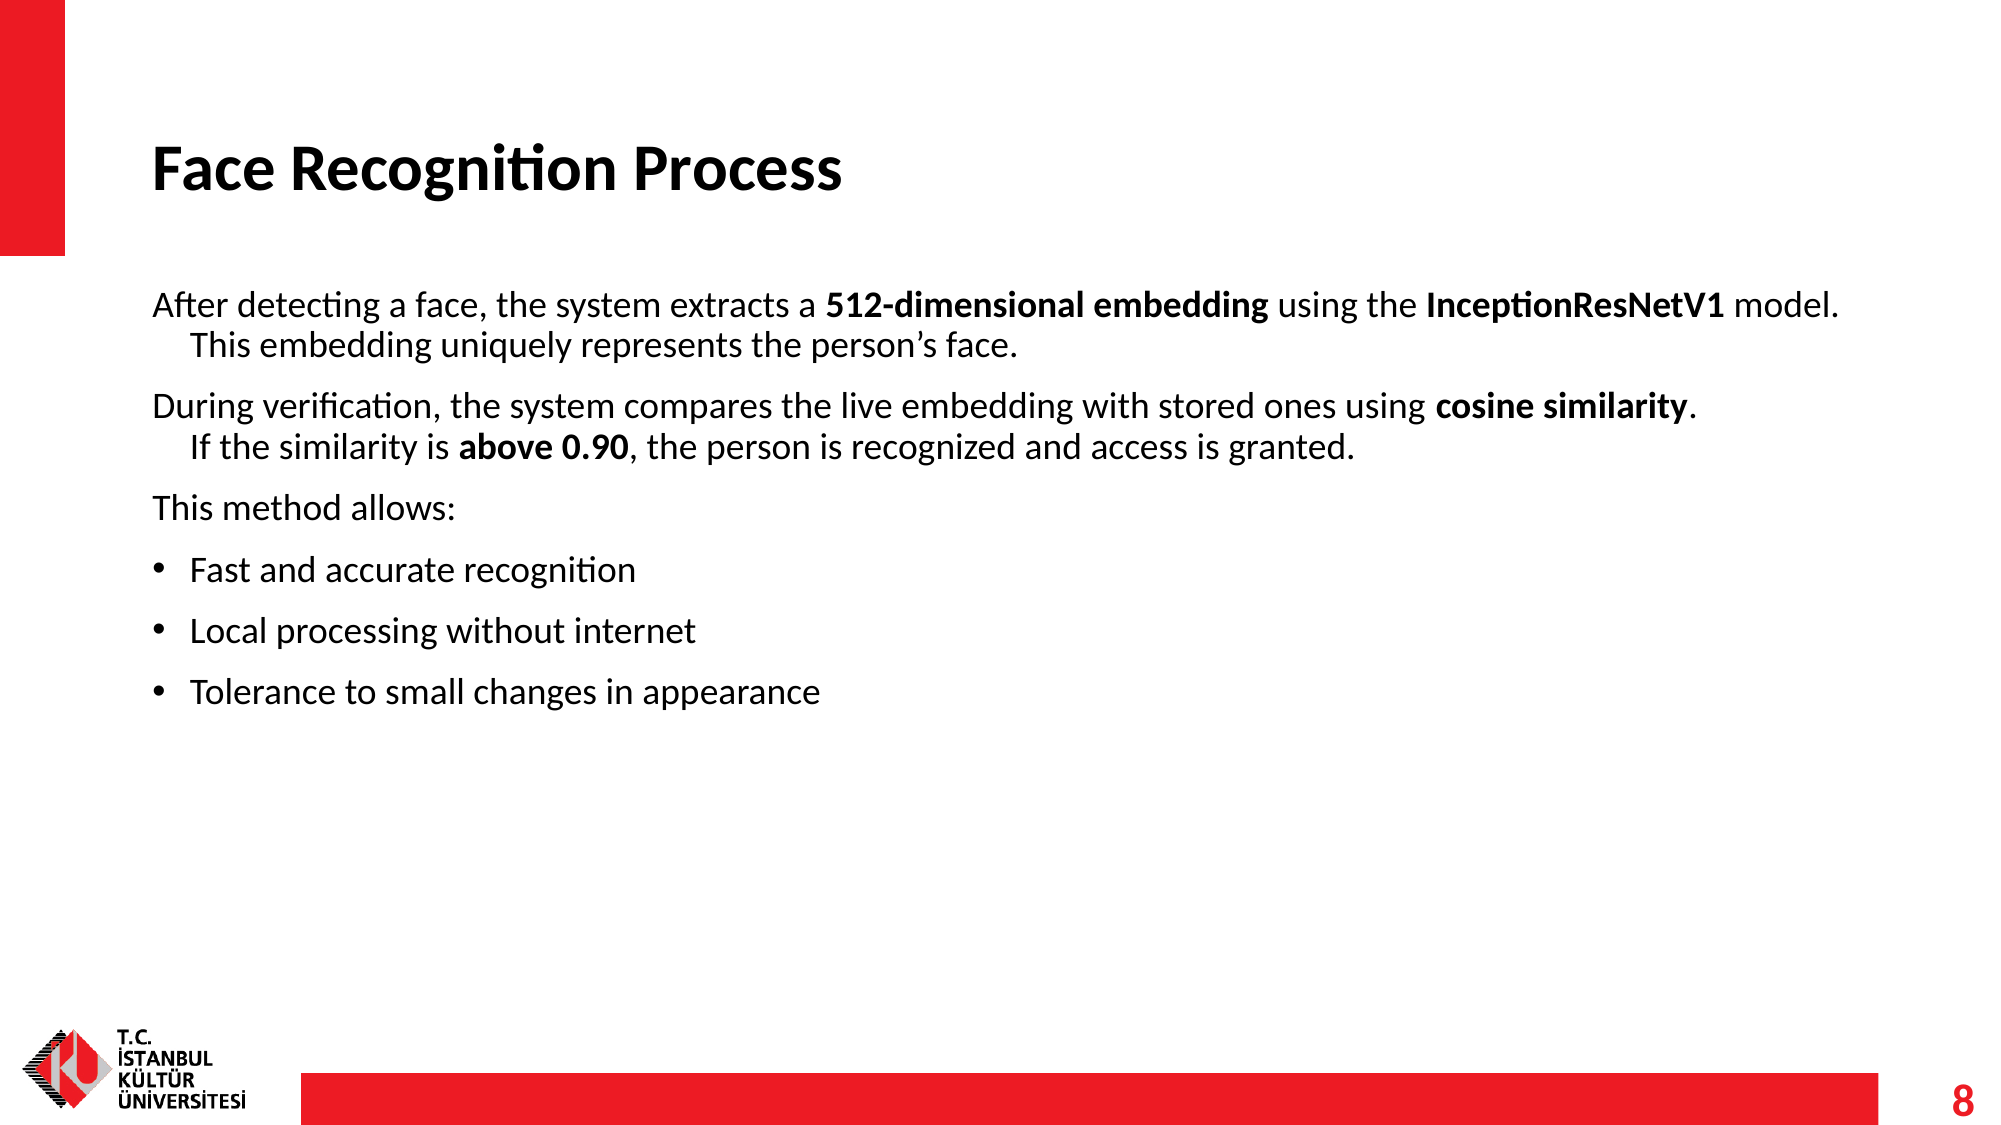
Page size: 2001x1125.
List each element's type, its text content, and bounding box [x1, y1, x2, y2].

list After detecting a face, the system extracts a 512-dimensional embedding using the InceptionResNetV1 model. This embedding uniquely represents the person’s face. During verification, the system compares the live embedding with stored ones using cosine similarity. If the similarity is above 0.90, the person is recognized and access is granted. This method allows: Fast and accurate recognition Local processing without internet Tolerance to small changes in appearance [137, 277, 1863, 992]
title Face Recognition Process [137, 59, 1863, 277]
picture [301, 1073, 1868, 1125]
picture [0, 0, 65, 256]
picture [22, 1029, 245, 1109]
slide_number 8 [1868, 1067, 1991, 1125]
